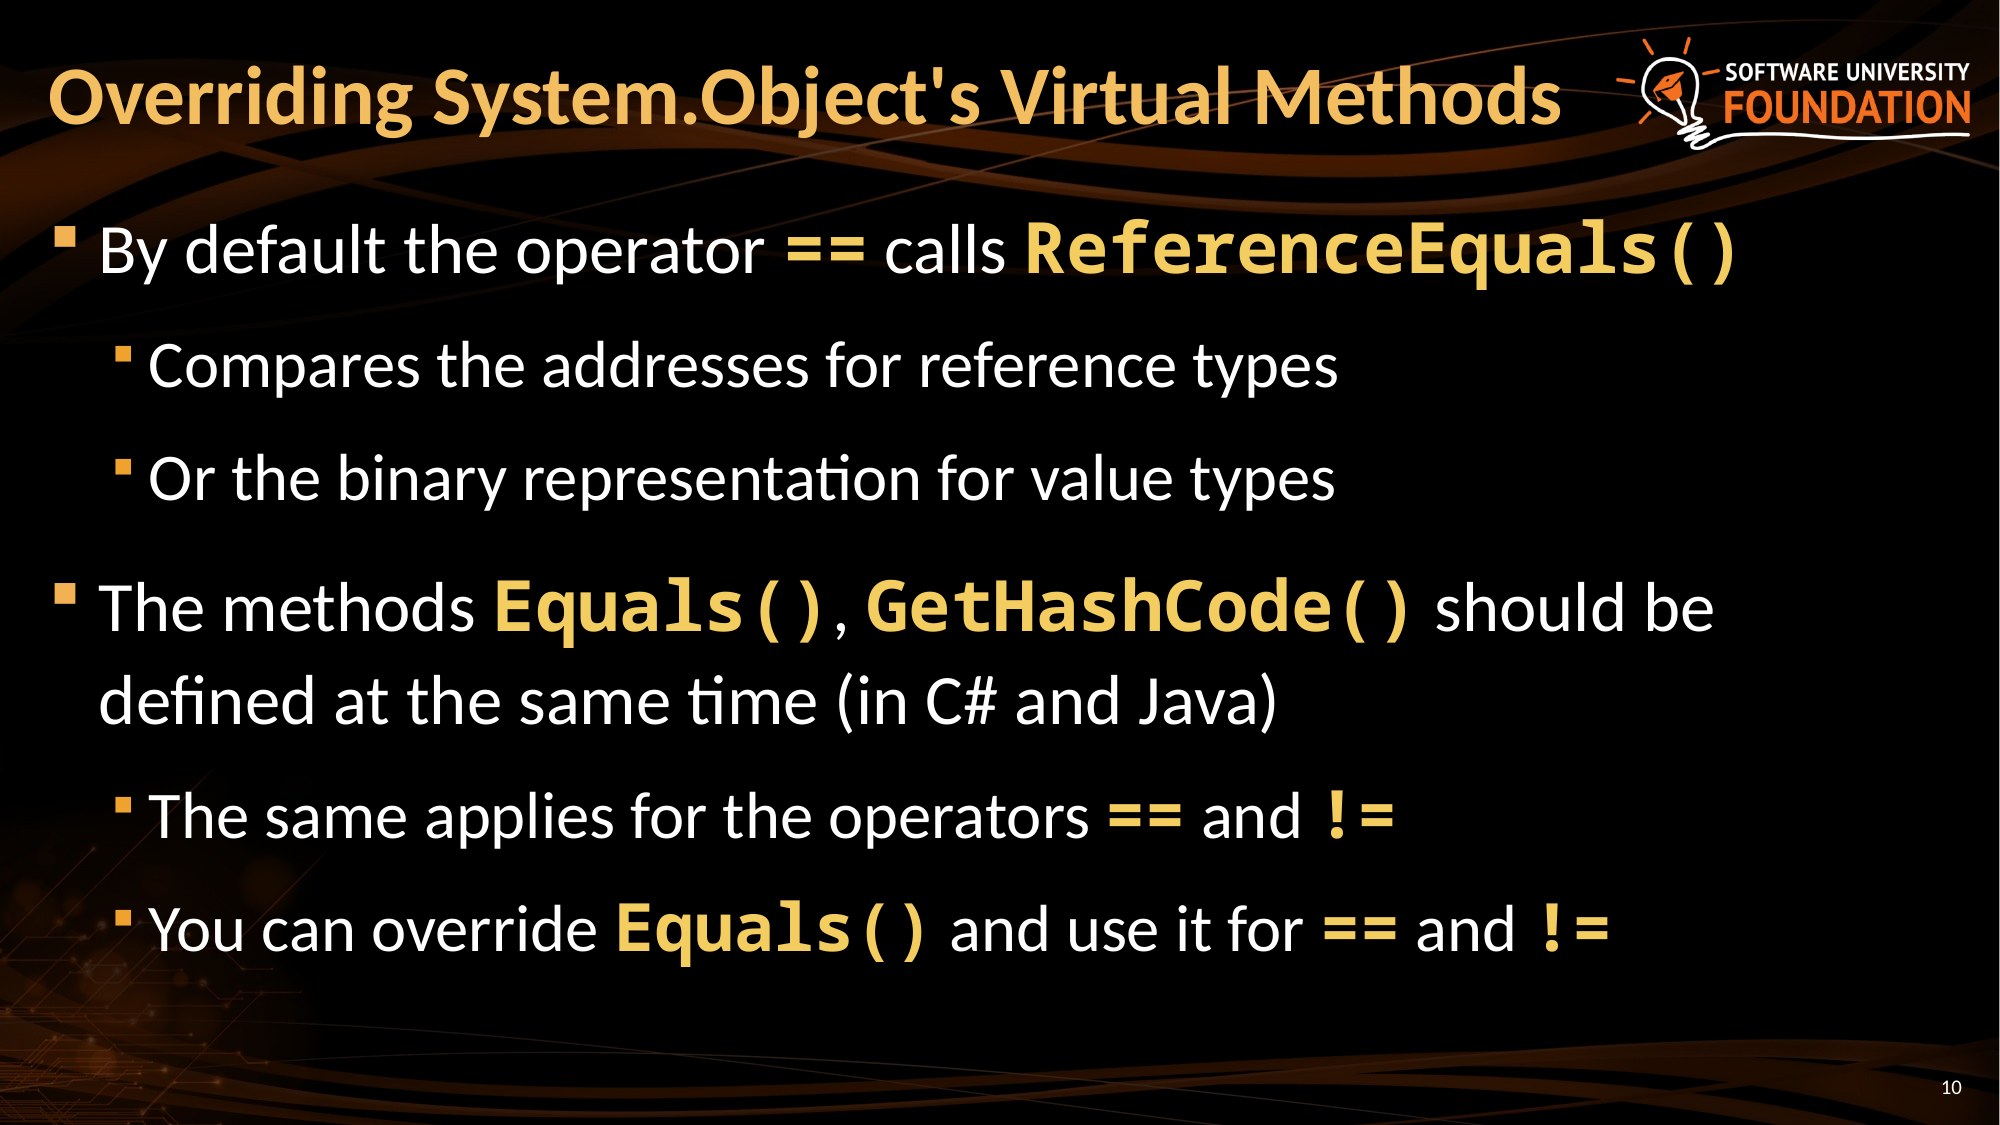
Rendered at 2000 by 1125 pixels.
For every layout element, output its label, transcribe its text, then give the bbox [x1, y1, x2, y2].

picture [0, 0, 2000, 1125]
list By default the operator == calls ReferenceEquals() Compares the addresses for reference types Or the binary representation for value types The methods Equals(), GetHashCode() should be defined at the same time (in C# and Java) The same applies for the operators == and != You can override Equals() and use it for == and != [31, 188, 1968, 1103]
title Overriding System.Object's Virtual Methods [30, 6, 1602, 189]
